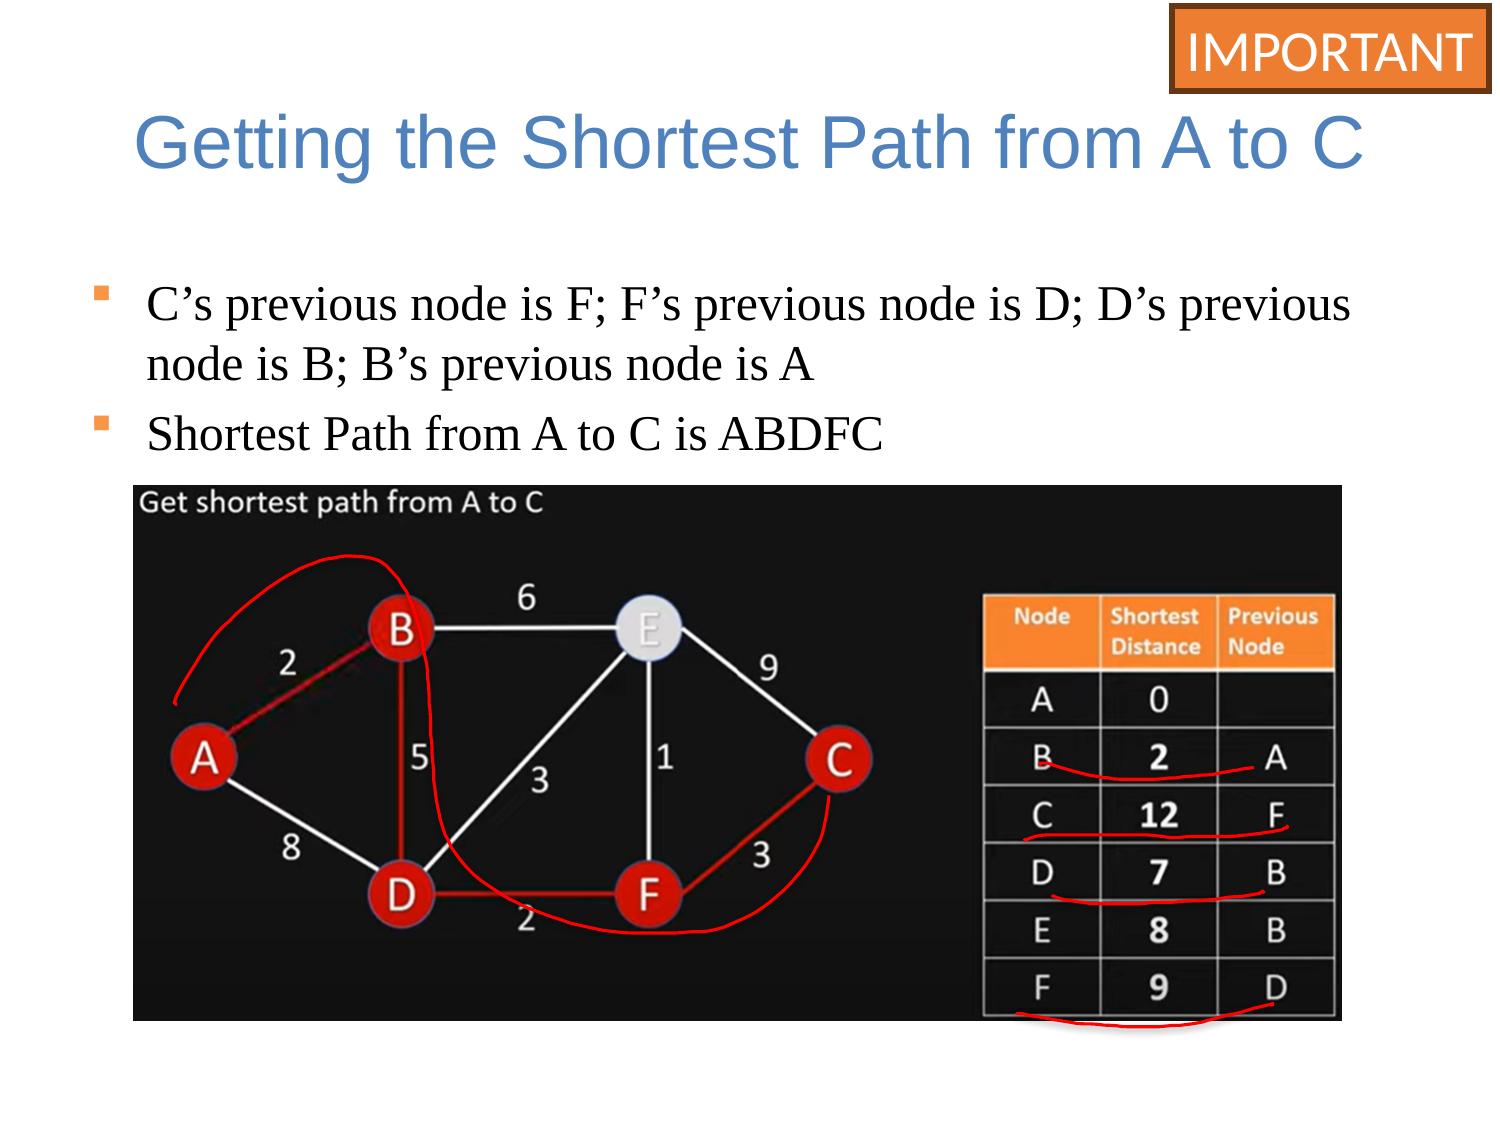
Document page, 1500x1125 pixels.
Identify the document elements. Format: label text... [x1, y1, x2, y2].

title Getting the Shortest Path from A to C [75, 45, 1425, 233]
text_box IMPORTANT [1171, 6, 1490, 91]
picture [133, 485, 1342, 1021]
list C’s previous node is F; F’s previous node is D; D’s previous node is B; B’s previous node is A Shortest Path from A to C is ABDFC [75, 262, 1425, 1005]
